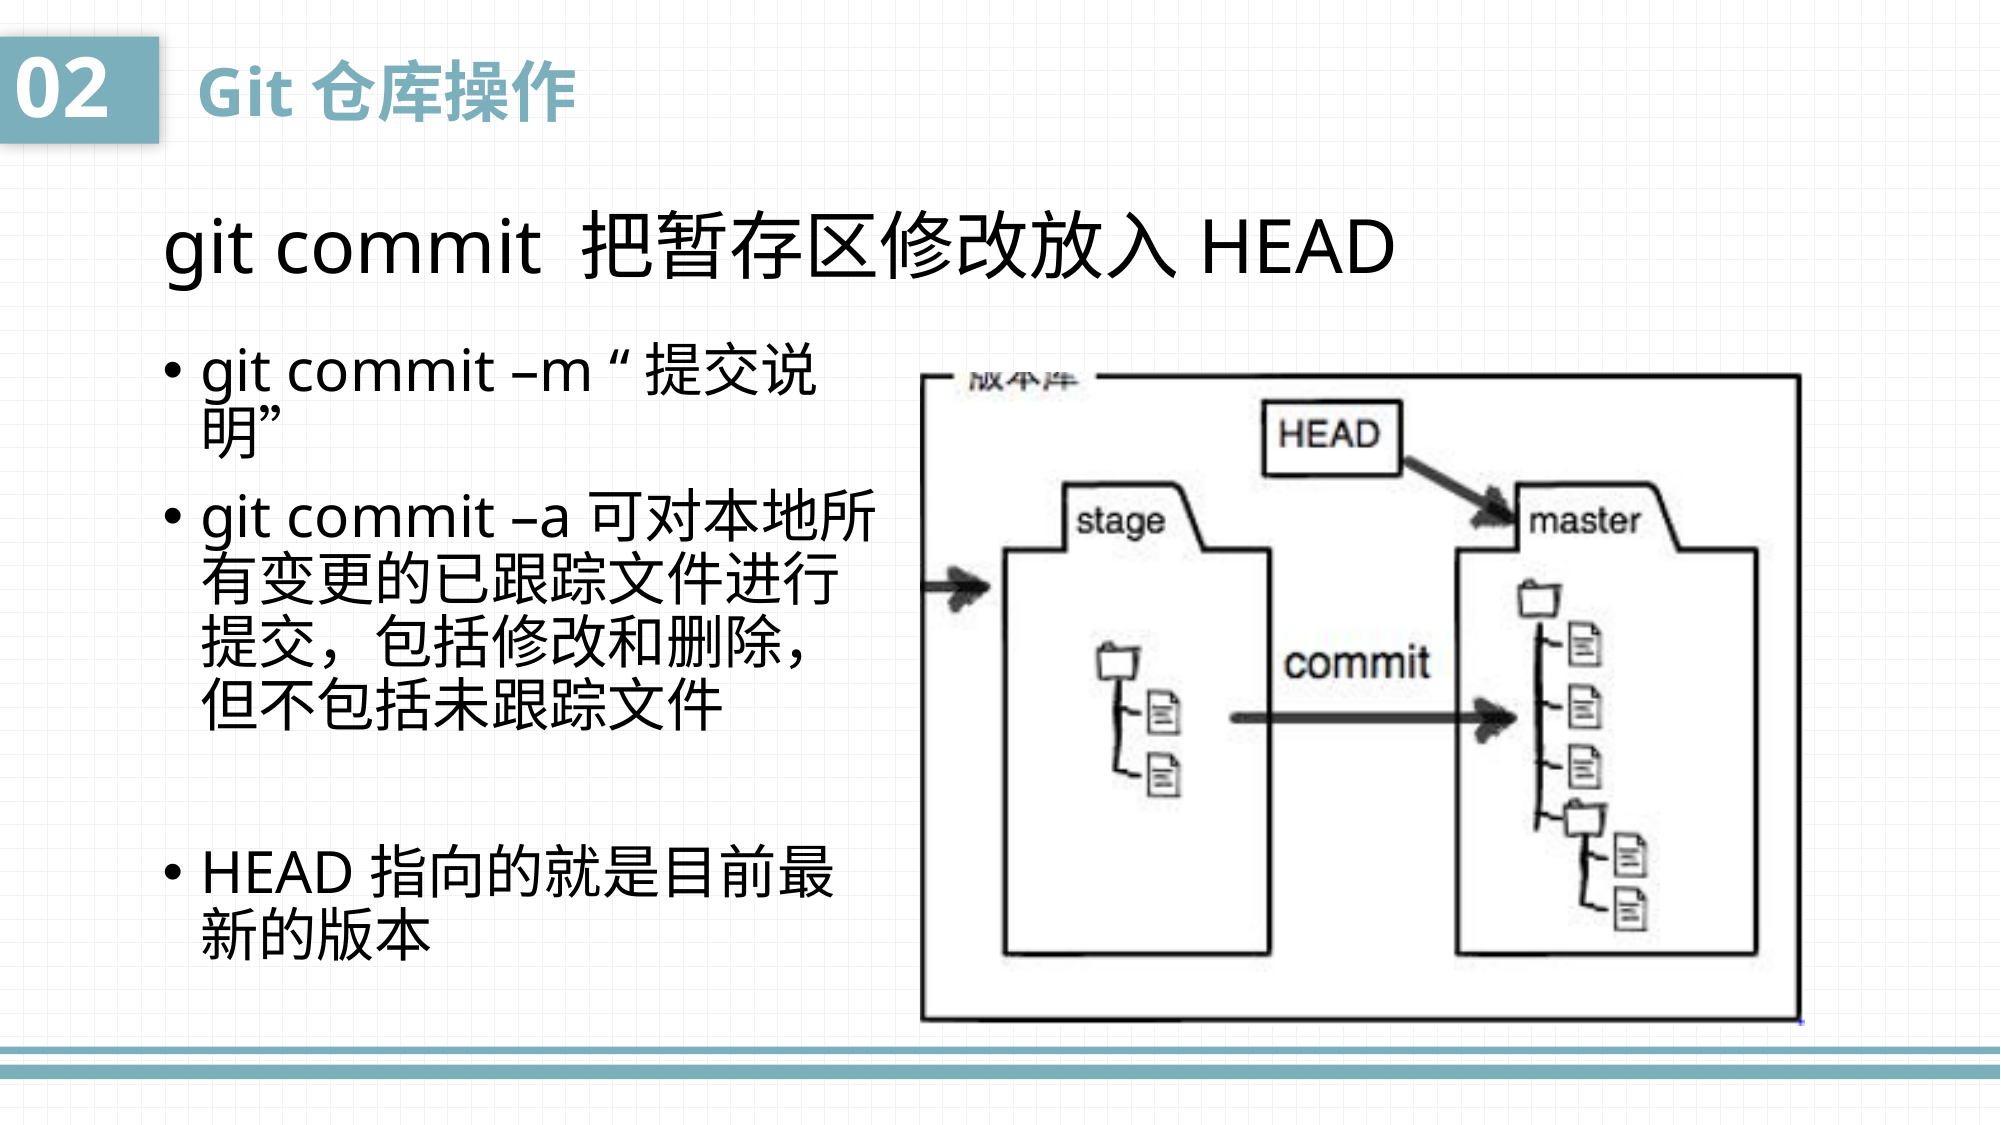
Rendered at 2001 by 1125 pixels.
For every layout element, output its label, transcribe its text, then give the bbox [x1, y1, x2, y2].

picture [920, 372, 1805, 1026]
list Git仓库操作 [182, 36, 1238, 144]
text_box git commit 把暂存区修改放入HEAD [147, 201, 1558, 419]
text_box git commit –m “提交说明” git commit –a可对本地所有变更的已跟踪文件进行提交，包括修改和删除，但不包括未跟踪文件 HEAD指向的就是目前最新的版本 [147, 333, 903, 1026]
list 02 [0, 36, 160, 144]
